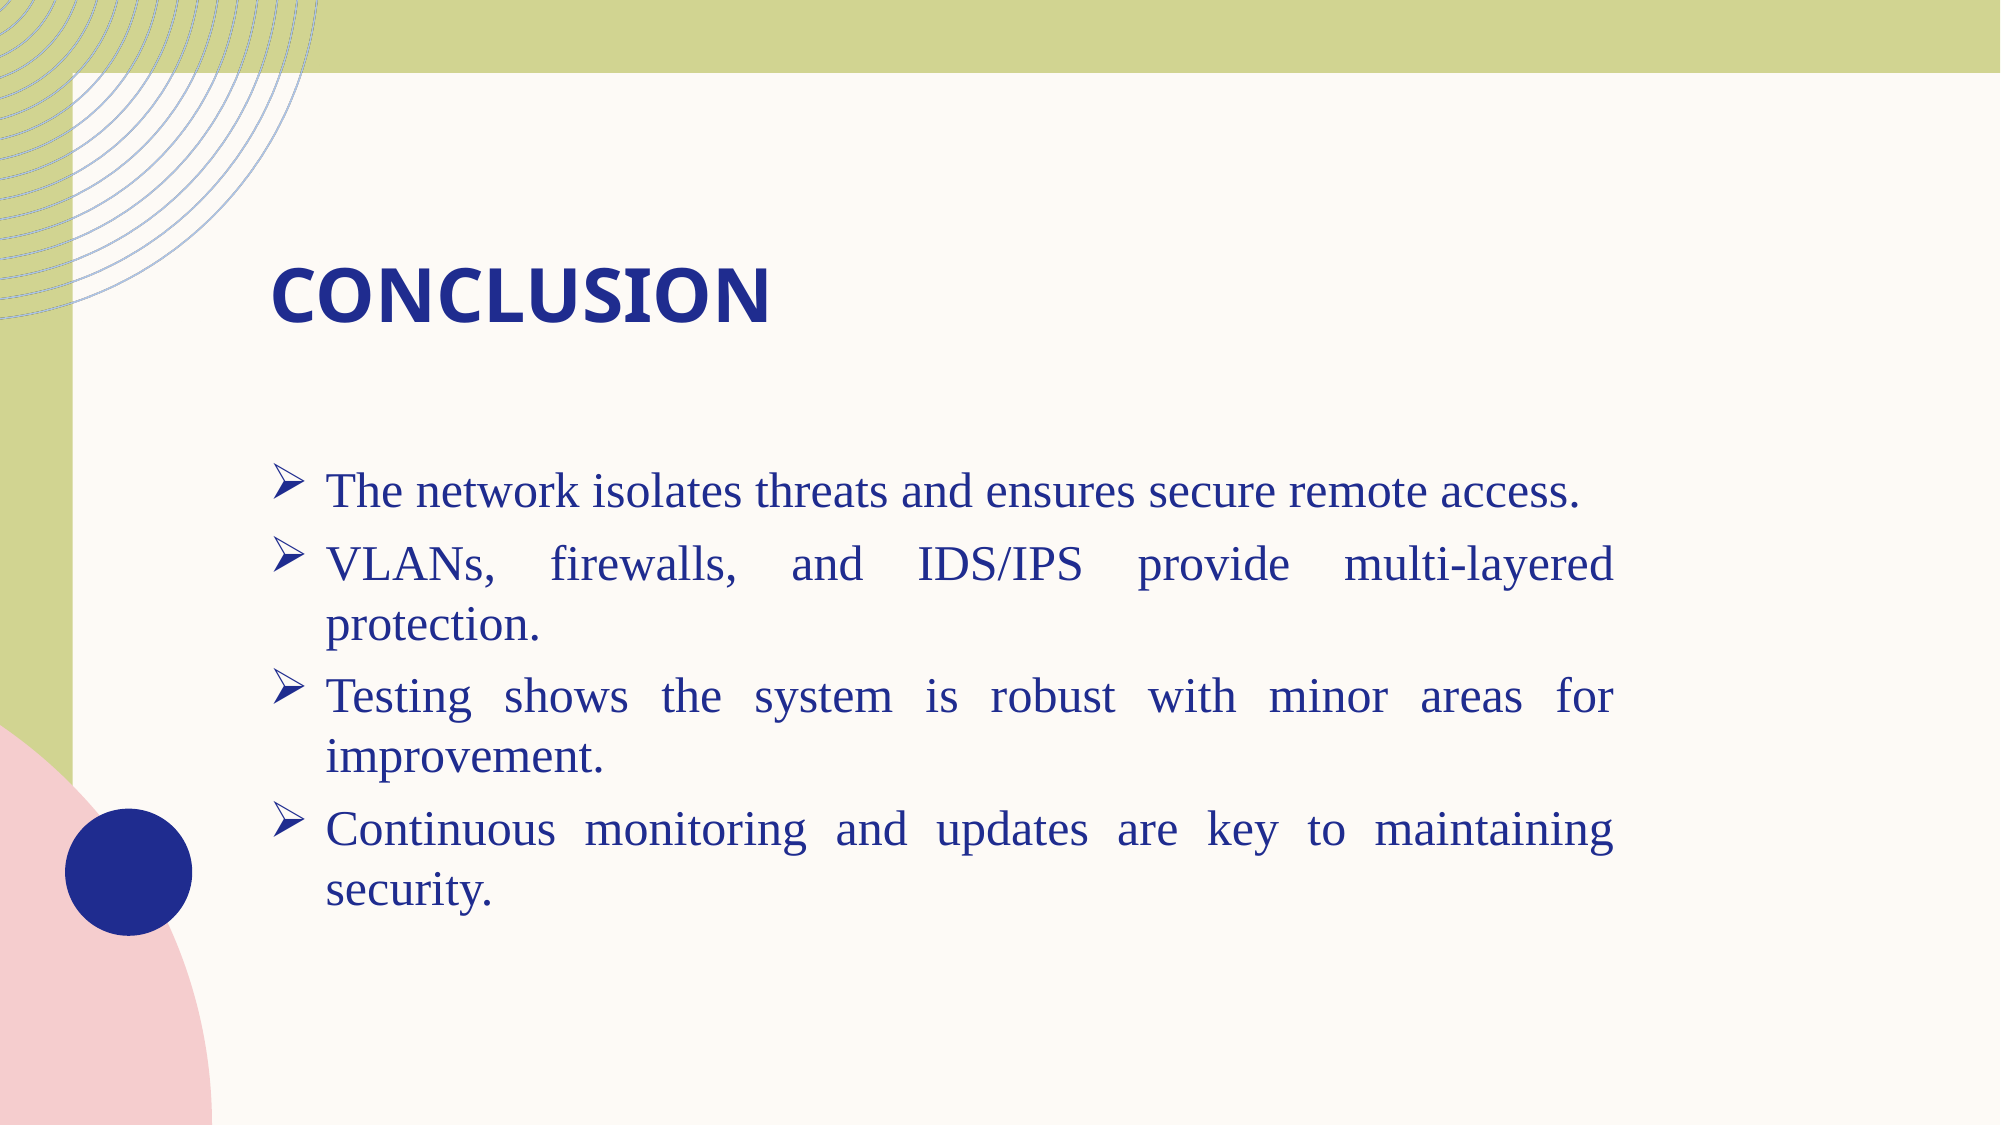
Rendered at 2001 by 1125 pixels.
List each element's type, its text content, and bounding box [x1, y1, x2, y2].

title Conclusion [254, 173, 1875, 338]
picture [0, 0, 2001, 785]
list The network isolates threats and ensures secure remote access. VLANs, firewalls, and IDS/IPS provide multi-layered protection. Testing shows the system is robust with minor areas for improvement. Continuous monitoring and updates are key to maintaining security. [254, 377, 1630, 1028]
